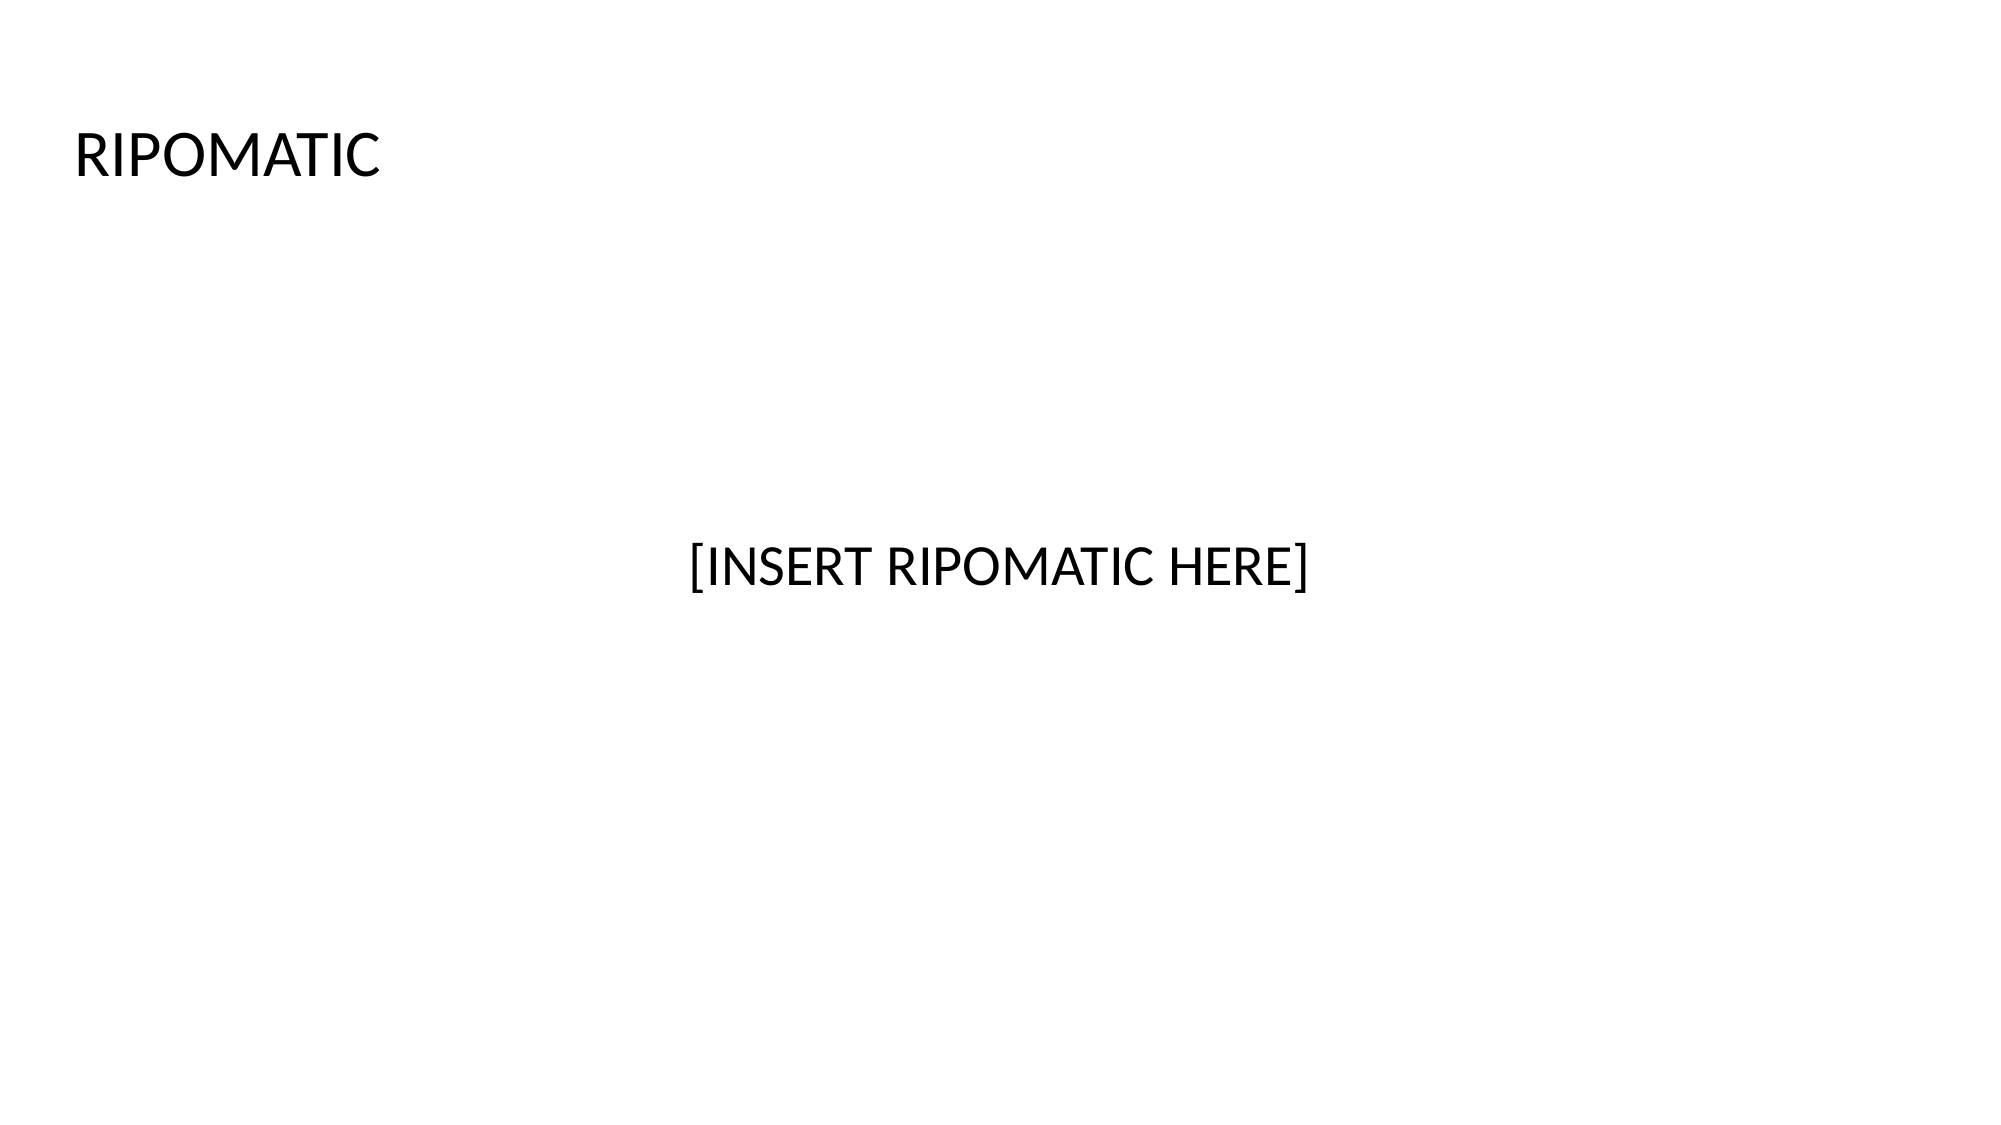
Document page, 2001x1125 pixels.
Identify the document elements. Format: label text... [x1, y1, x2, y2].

text_box [INSERT RIPOMATIC HERE] [673, 519, 1326, 605]
text_box RIPOMATIC [59, 102, 397, 197]
